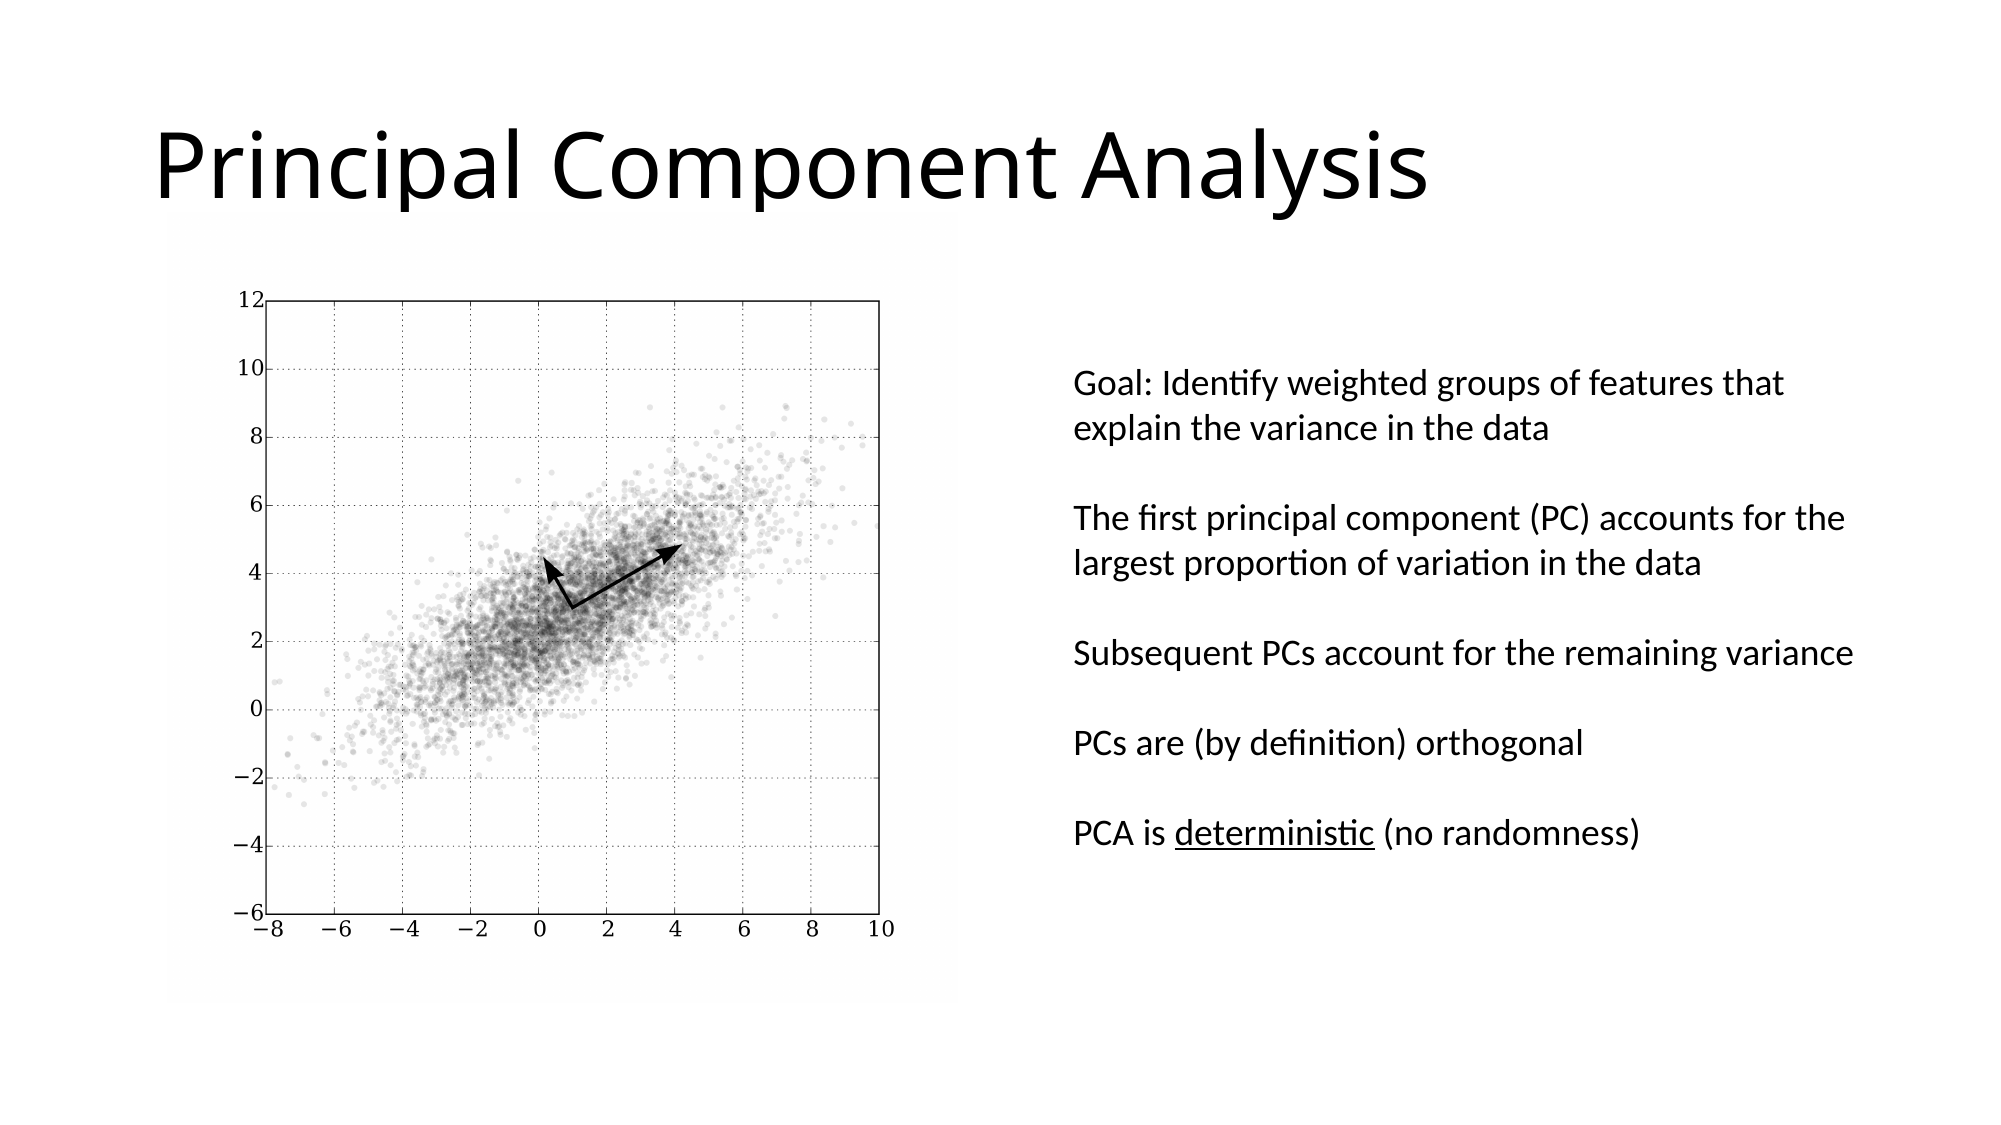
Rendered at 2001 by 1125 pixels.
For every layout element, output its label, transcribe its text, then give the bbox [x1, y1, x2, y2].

title Principal Component Analysis [137, 59, 1863, 278]
text_box Goal: Identify weighted groups of features that explain the variance in the data The first principal component (PC) accounts for the largest proportion of variation in the data Subsequent PCs account for the remaining variance PCs are (by definition) orthogonal PCA is deterministic (no randomness) [1058, 350, 1894, 860]
picture [167, 212, 958, 1003]
